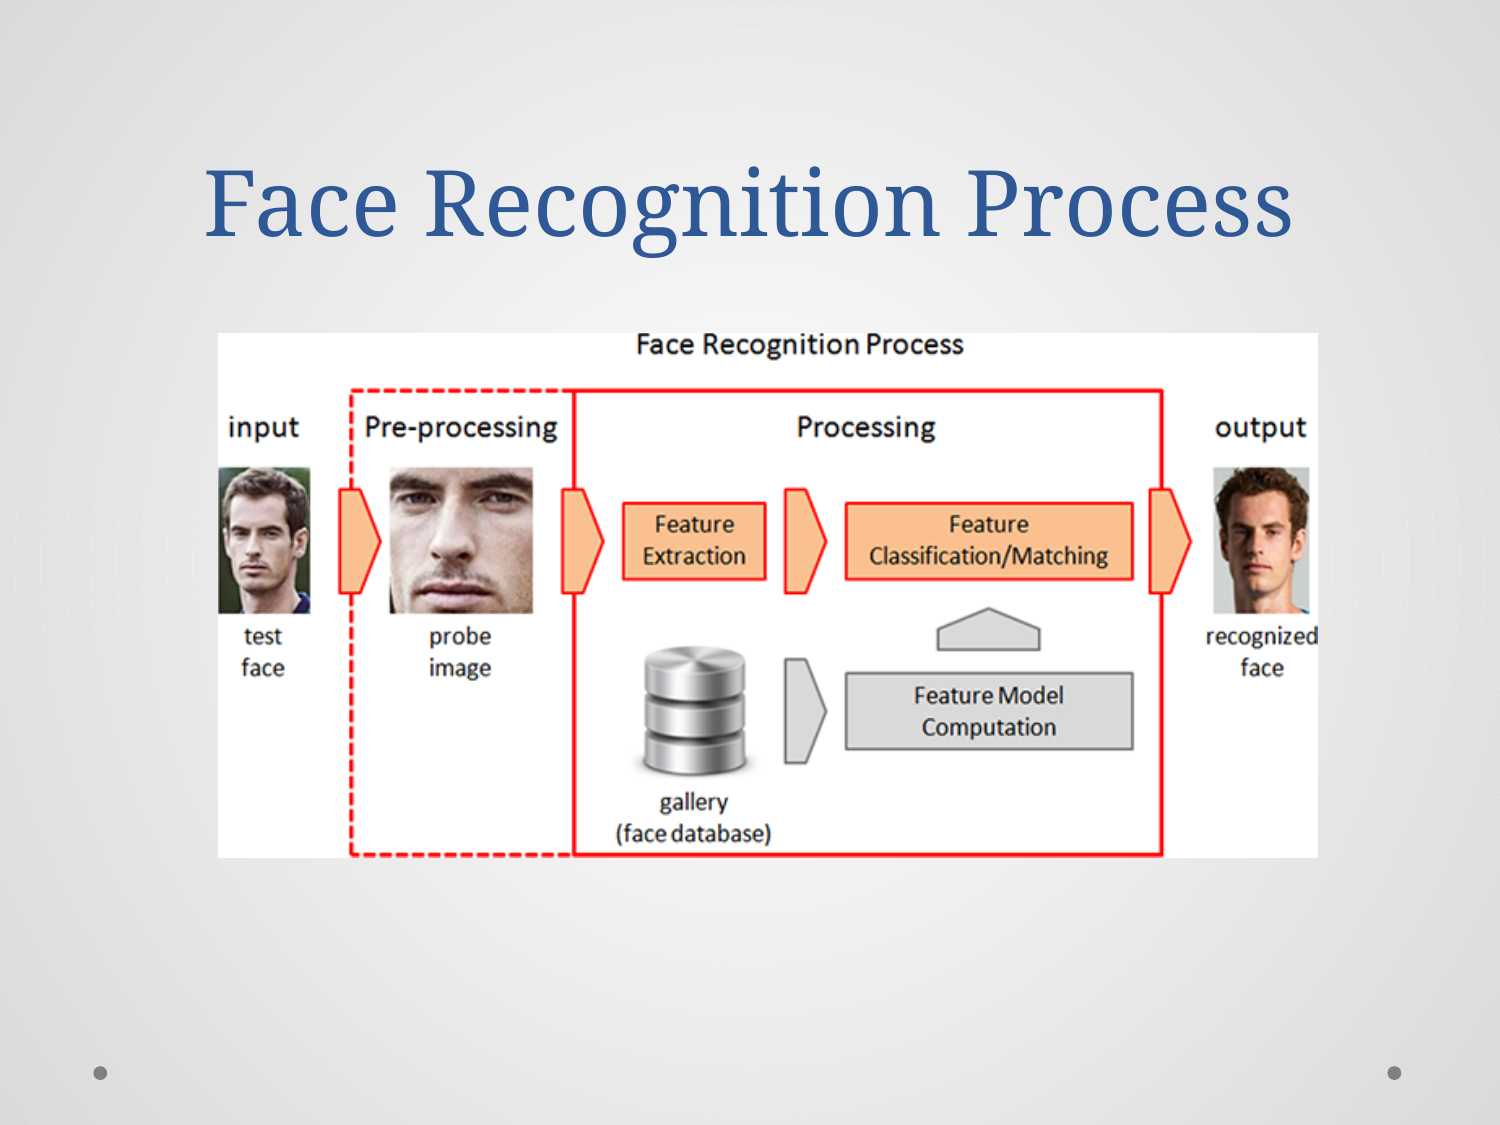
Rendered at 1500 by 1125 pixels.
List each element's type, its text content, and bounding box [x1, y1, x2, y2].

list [218, 332, 1318, 858]
title Face Recognition Process [75, 0, 1425, 263]
